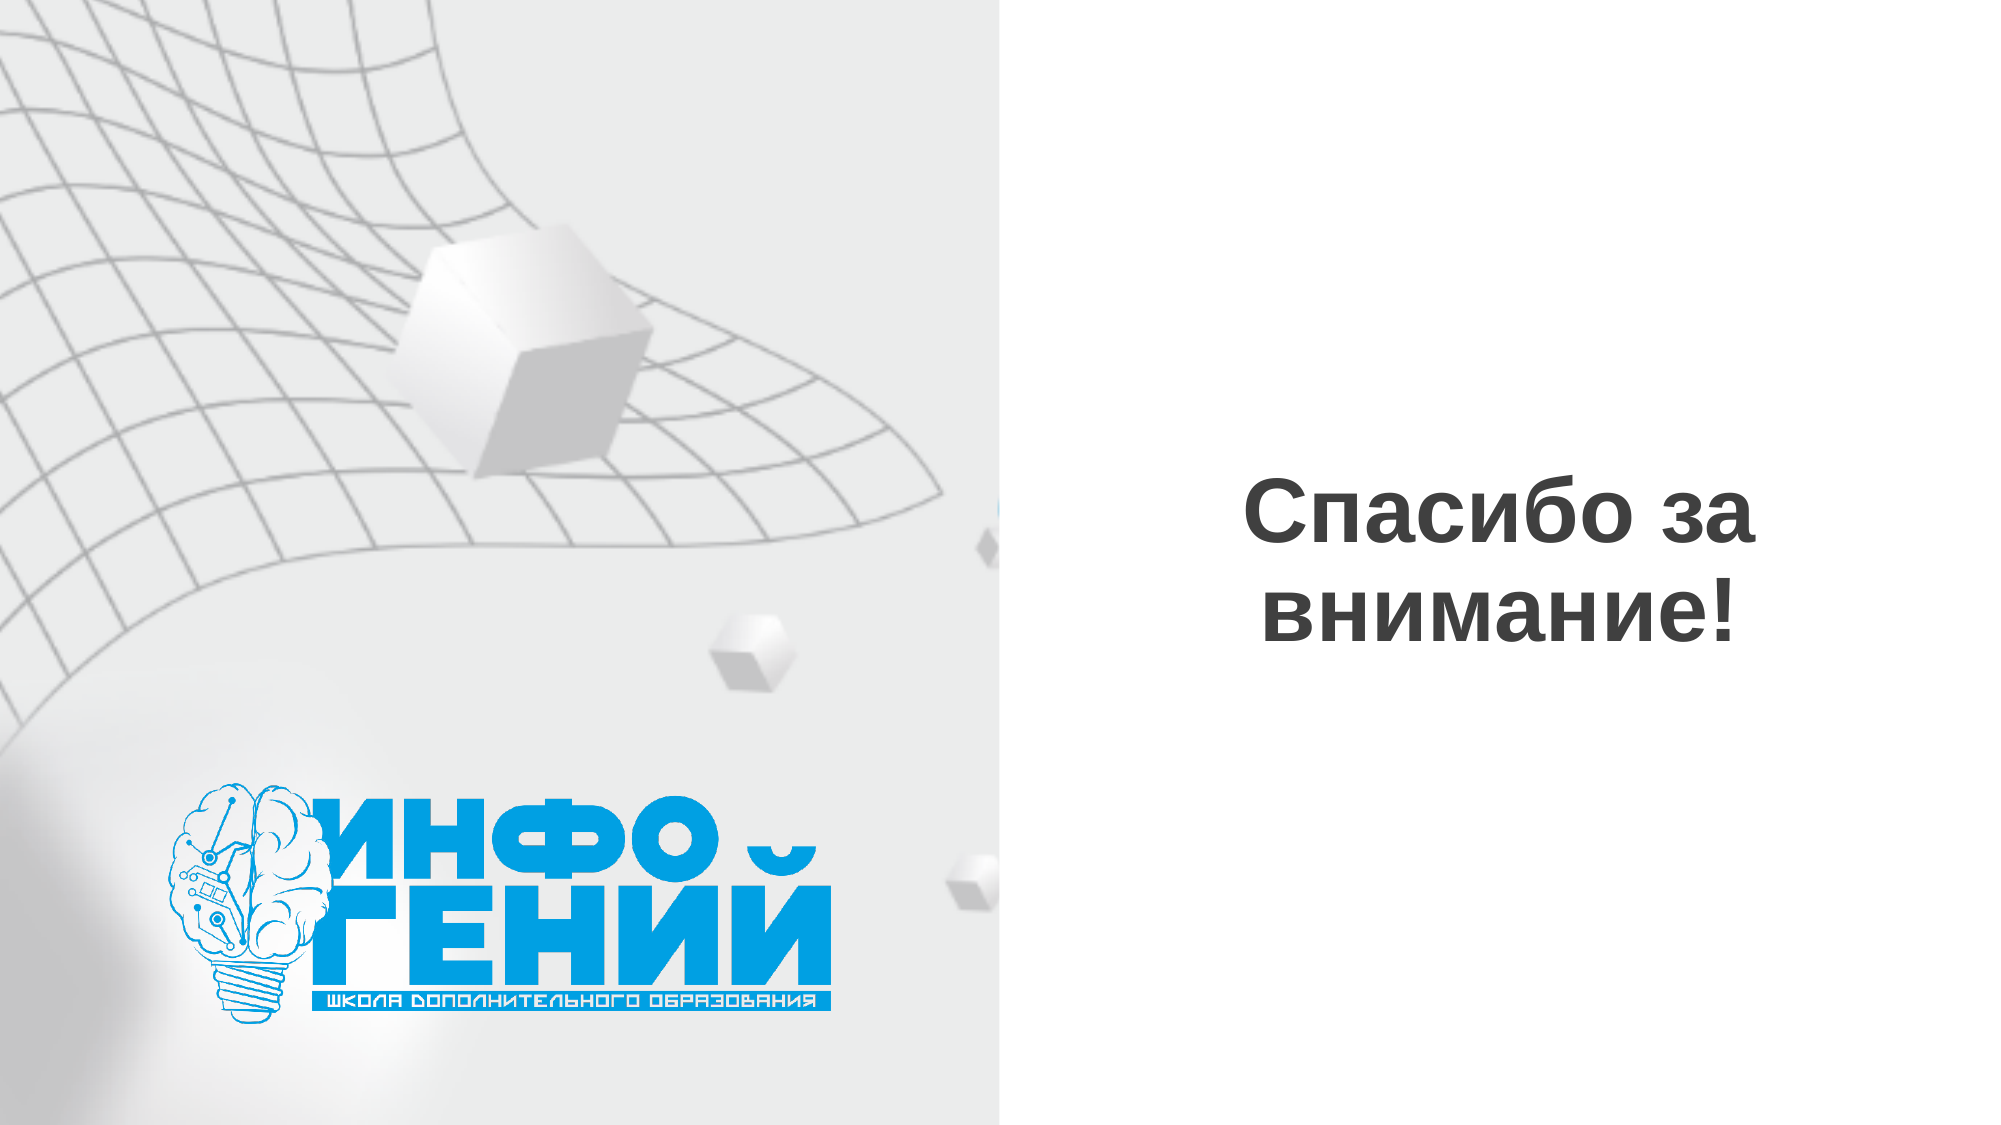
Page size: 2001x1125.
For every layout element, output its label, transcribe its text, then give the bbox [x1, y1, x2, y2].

picture [0, 0, 1000, 1125]
title Спасибо за внимание! [1000, 453, 2000, 672]
